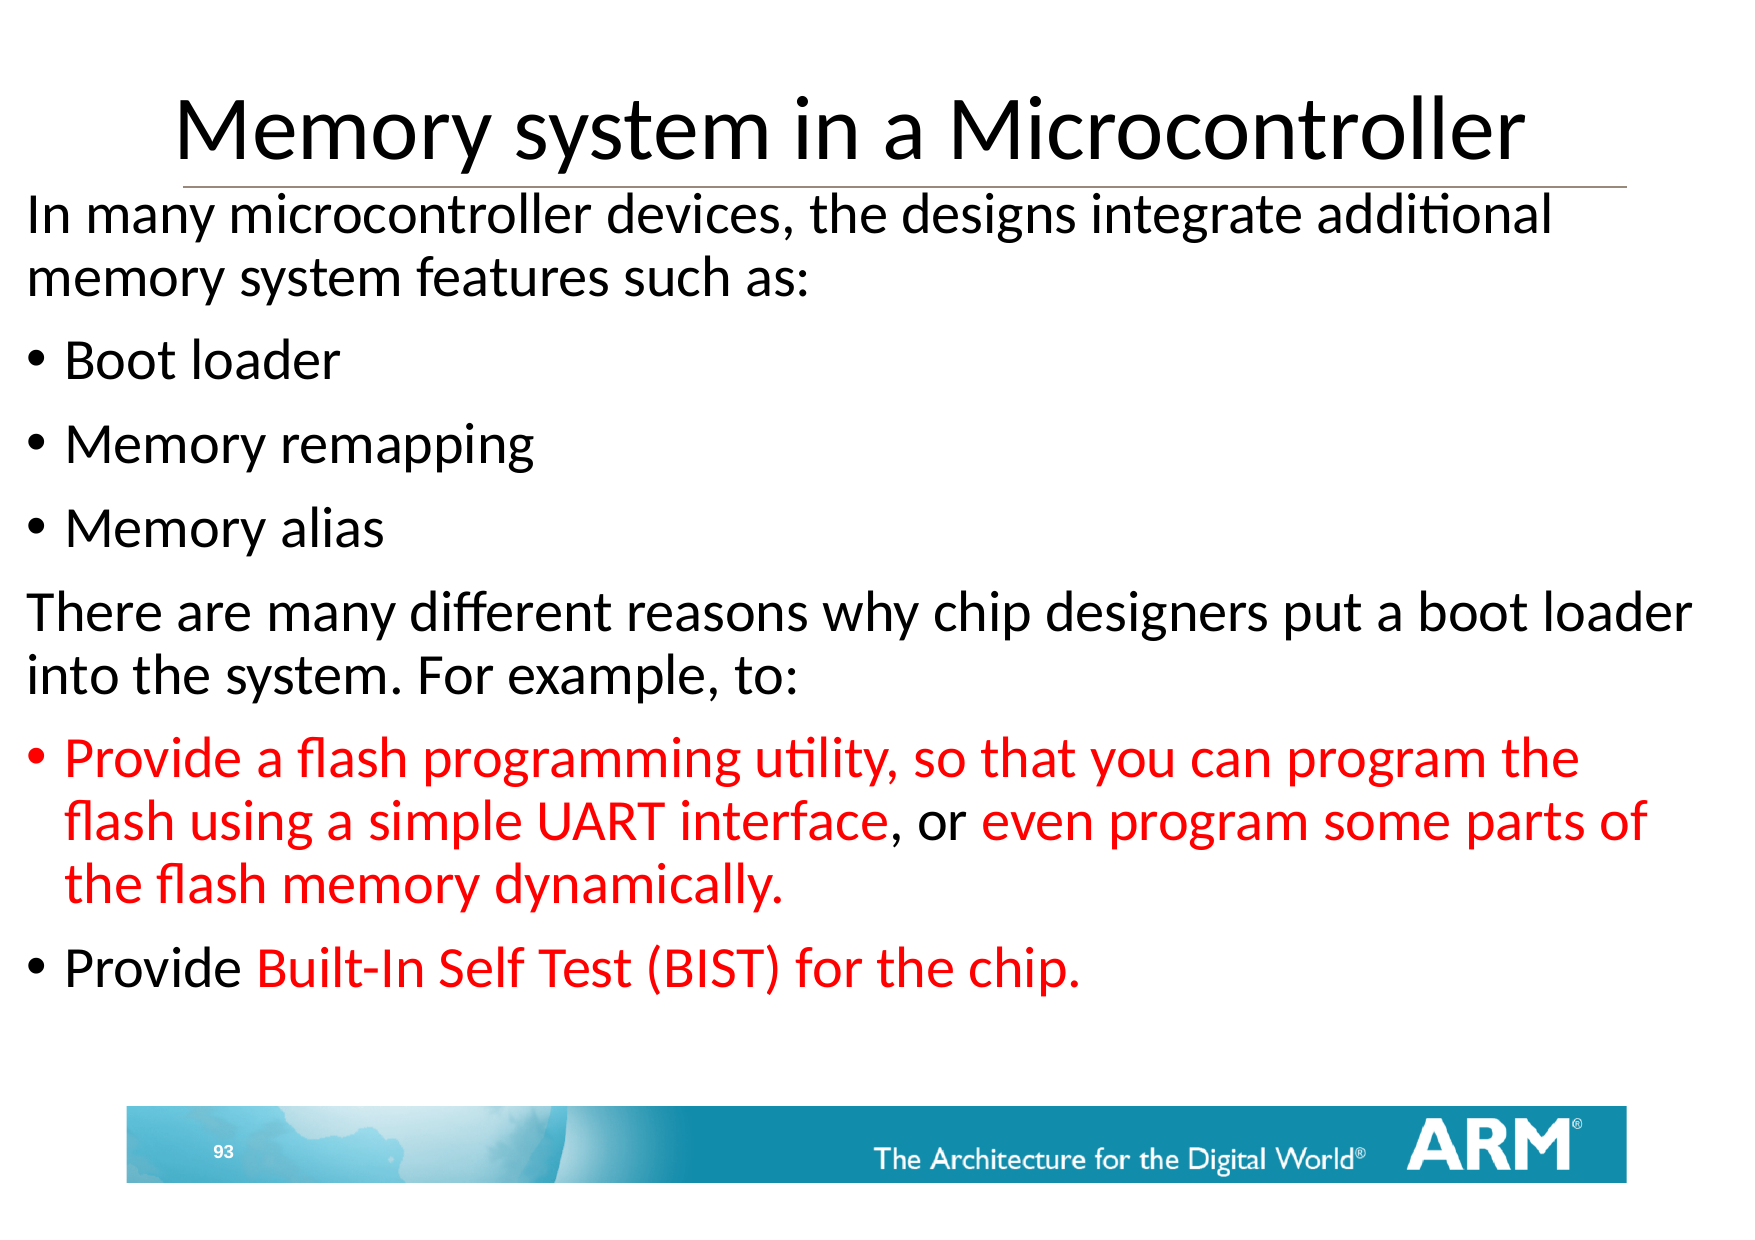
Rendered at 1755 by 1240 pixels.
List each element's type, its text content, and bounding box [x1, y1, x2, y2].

picture [126, 1106, 1627, 1183]
list In many microcontroller devices, the designs integrate additional memory system features such as: Boot loader Memory remapping Memory alias There are many different reasons why chip designers put a boot loader into the system. For example, to: Provide a flash programming utility, so that you can program the flash using a simple UART interface, or even program some parts of the flash memory dynamically. Provide Built-In Self Test (BIST) for the chip. [26, 182, 1704, 457]
slide_number 93 [198, 1139, 287, 1187]
title Memory system in a Microcontroller [173, 80, 1581, 172]
